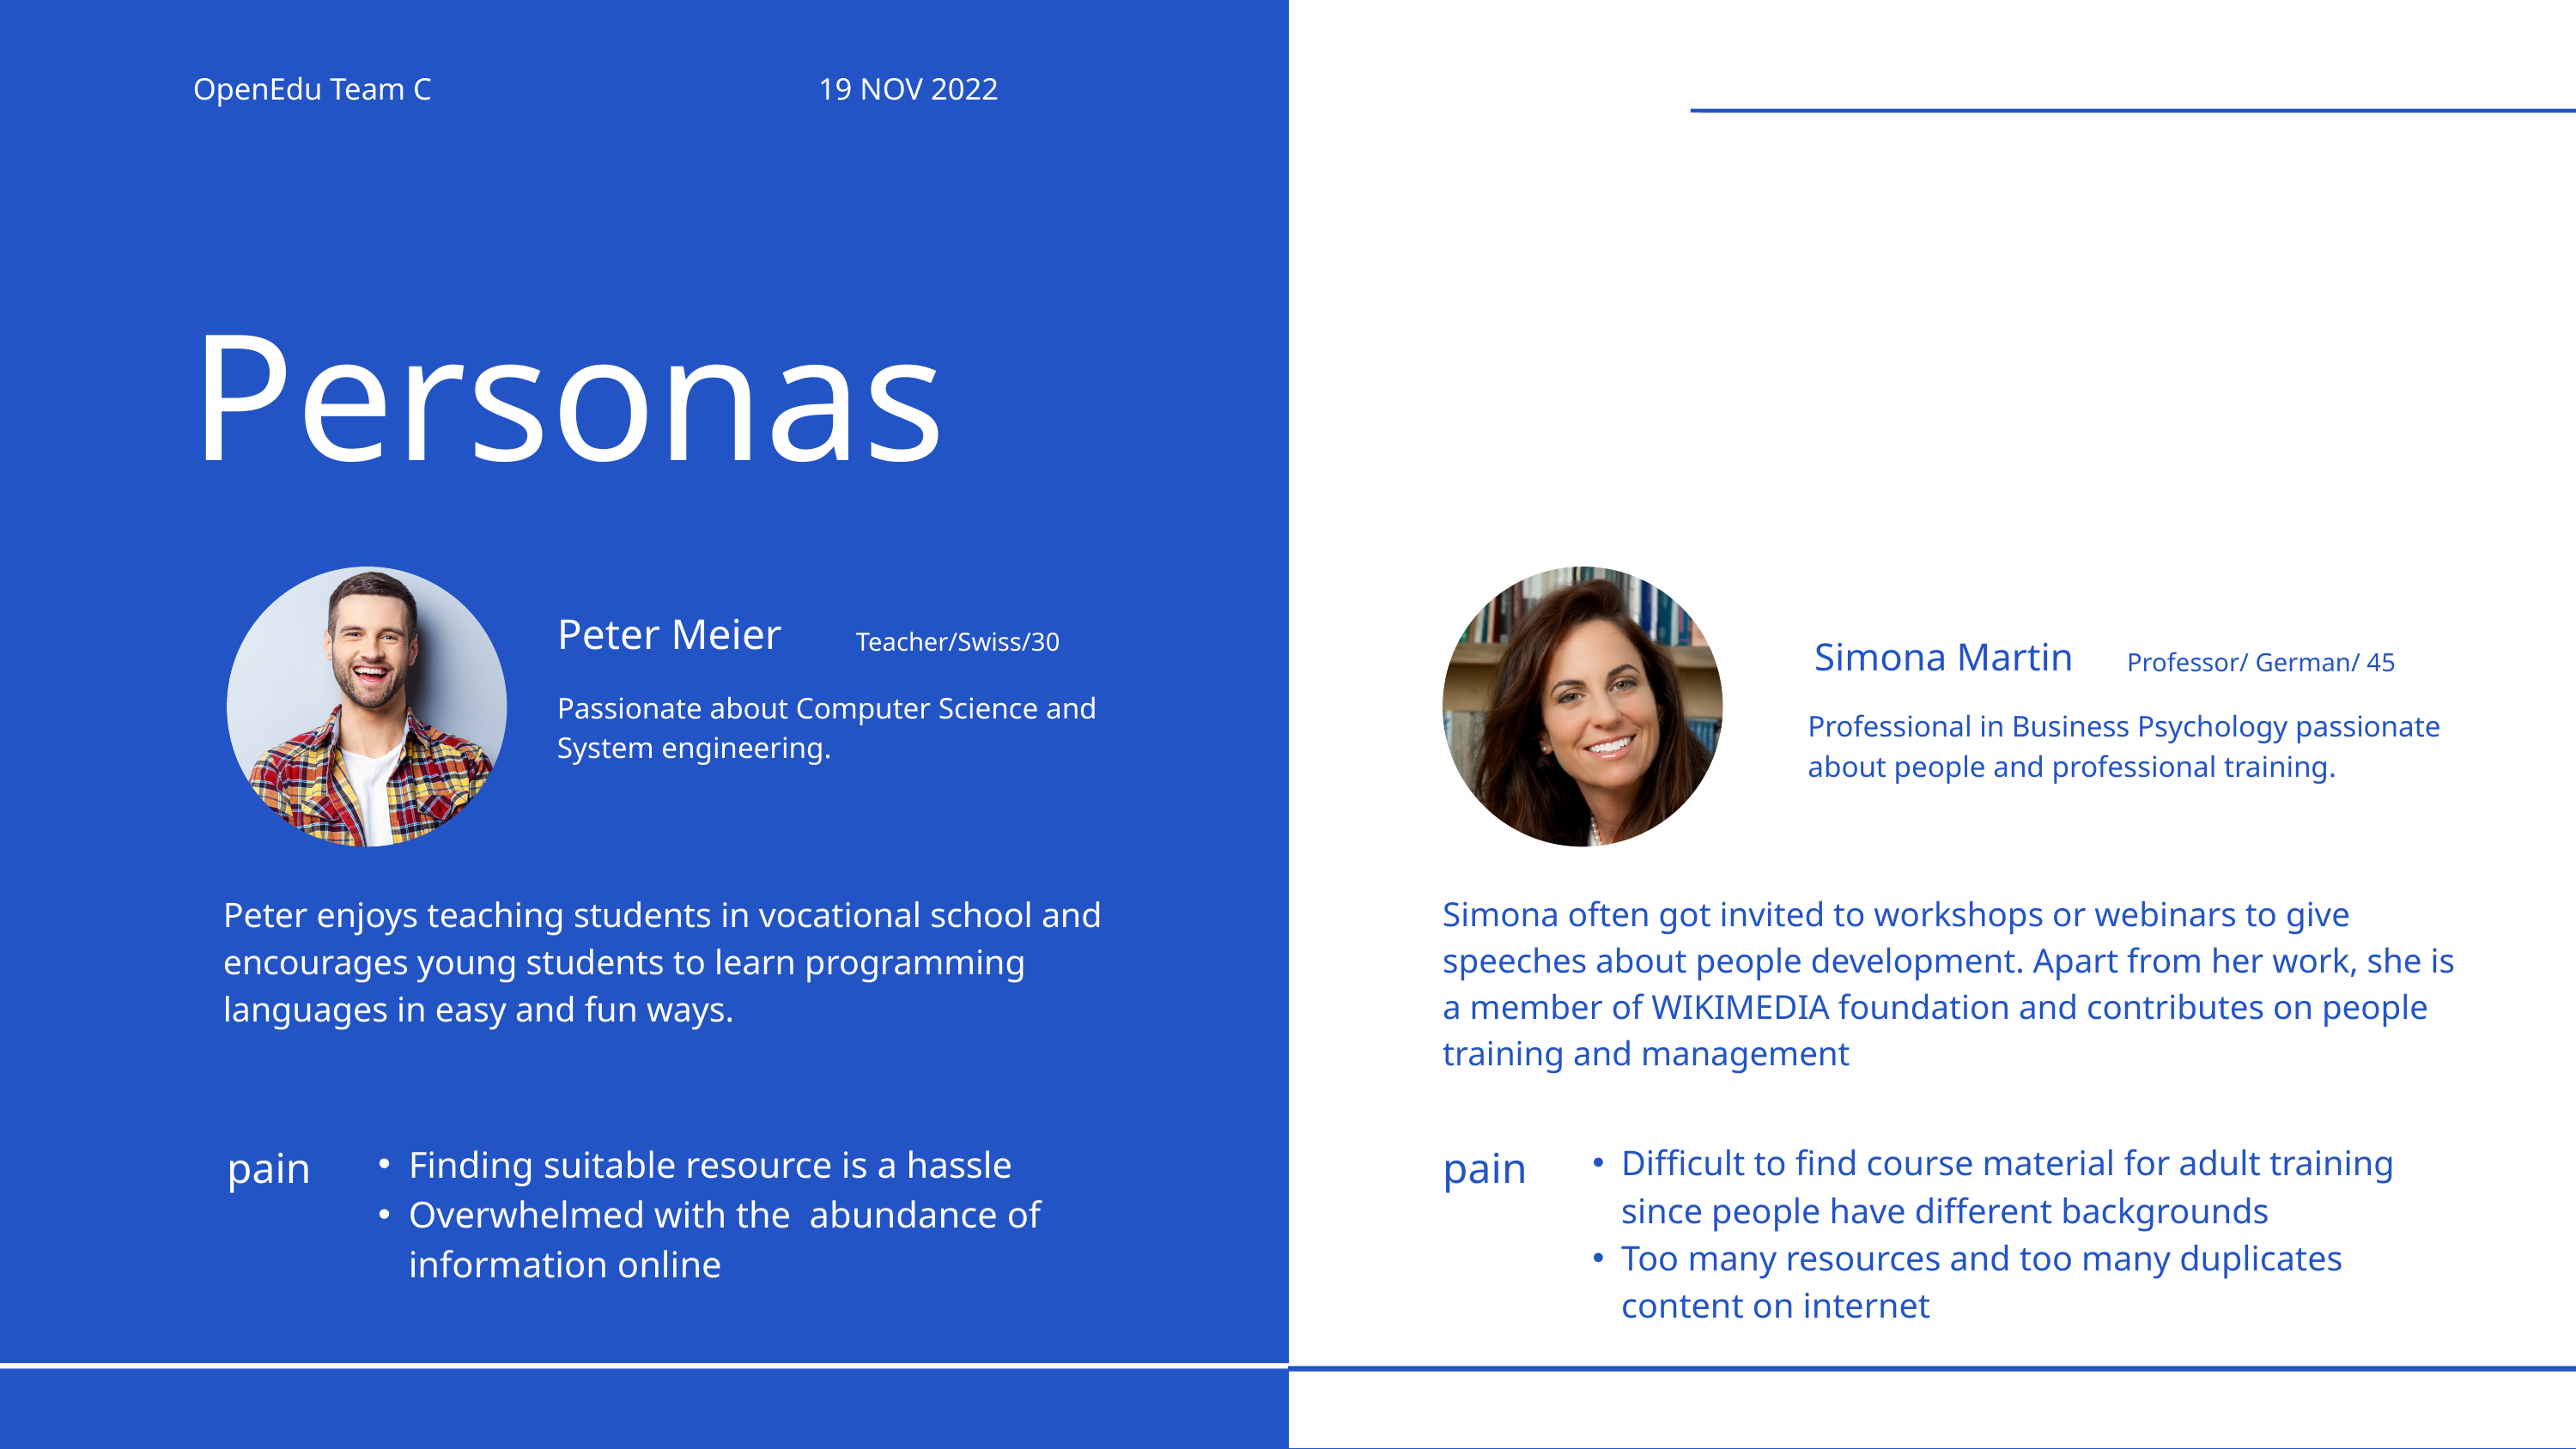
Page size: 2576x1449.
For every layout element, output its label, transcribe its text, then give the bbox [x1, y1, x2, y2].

text_box Peter enjoys teaching students in vocational school and encourages young students to learn programming languages in easy and fun ways. [222, 887, 1122, 1029]
text_box Teacher/Swiss/30 [811, 621, 1105, 657]
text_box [1289, 0, 2576, 1449]
text_box OpenEdu Team C [192, 64, 552, 106]
text_box pain [227, 1133, 331, 1191]
text_box Personas [189, 250, 1285, 496]
text_box Passionate about Computer Science and System engineering. [557, 684, 1122, 765]
text_box 19 NOV 2022 [818, 64, 1183, 106]
text_box Peter Meier [557, 600, 819, 658]
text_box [226, 566, 507, 847]
text_box Finding suitable resource is a hassle Overwhelmed with the abundance of information online [347, 1135, 1122, 1286]
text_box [1442, 566, 1723, 847]
